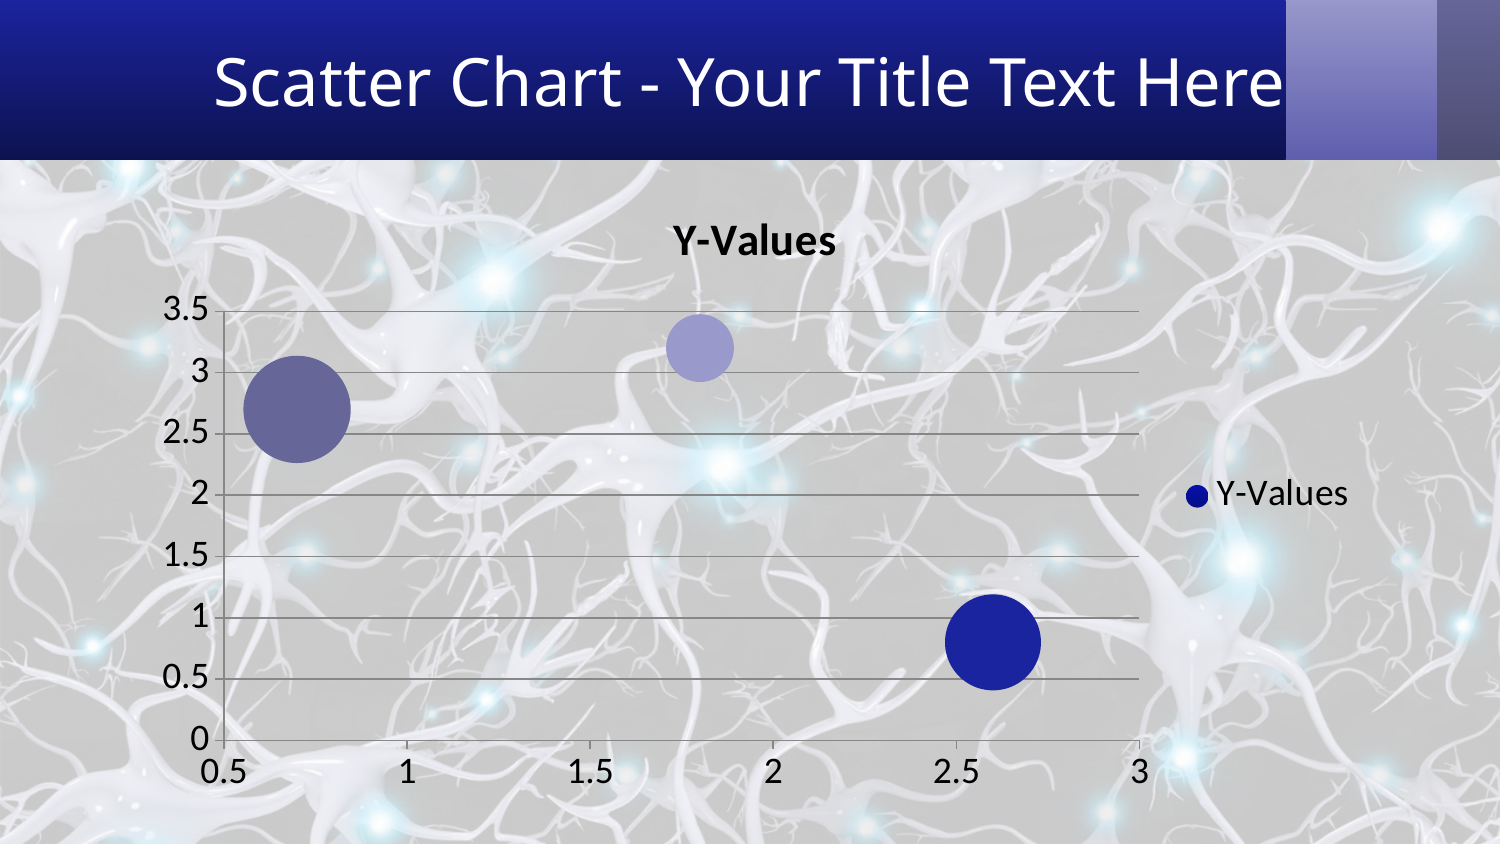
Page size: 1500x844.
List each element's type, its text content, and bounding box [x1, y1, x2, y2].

picture [0, 159, 1500, 844]
chart [137, 187, 1374, 806]
title Scatter Chart - Your Title Text Here [75, 9, 1425, 150]
